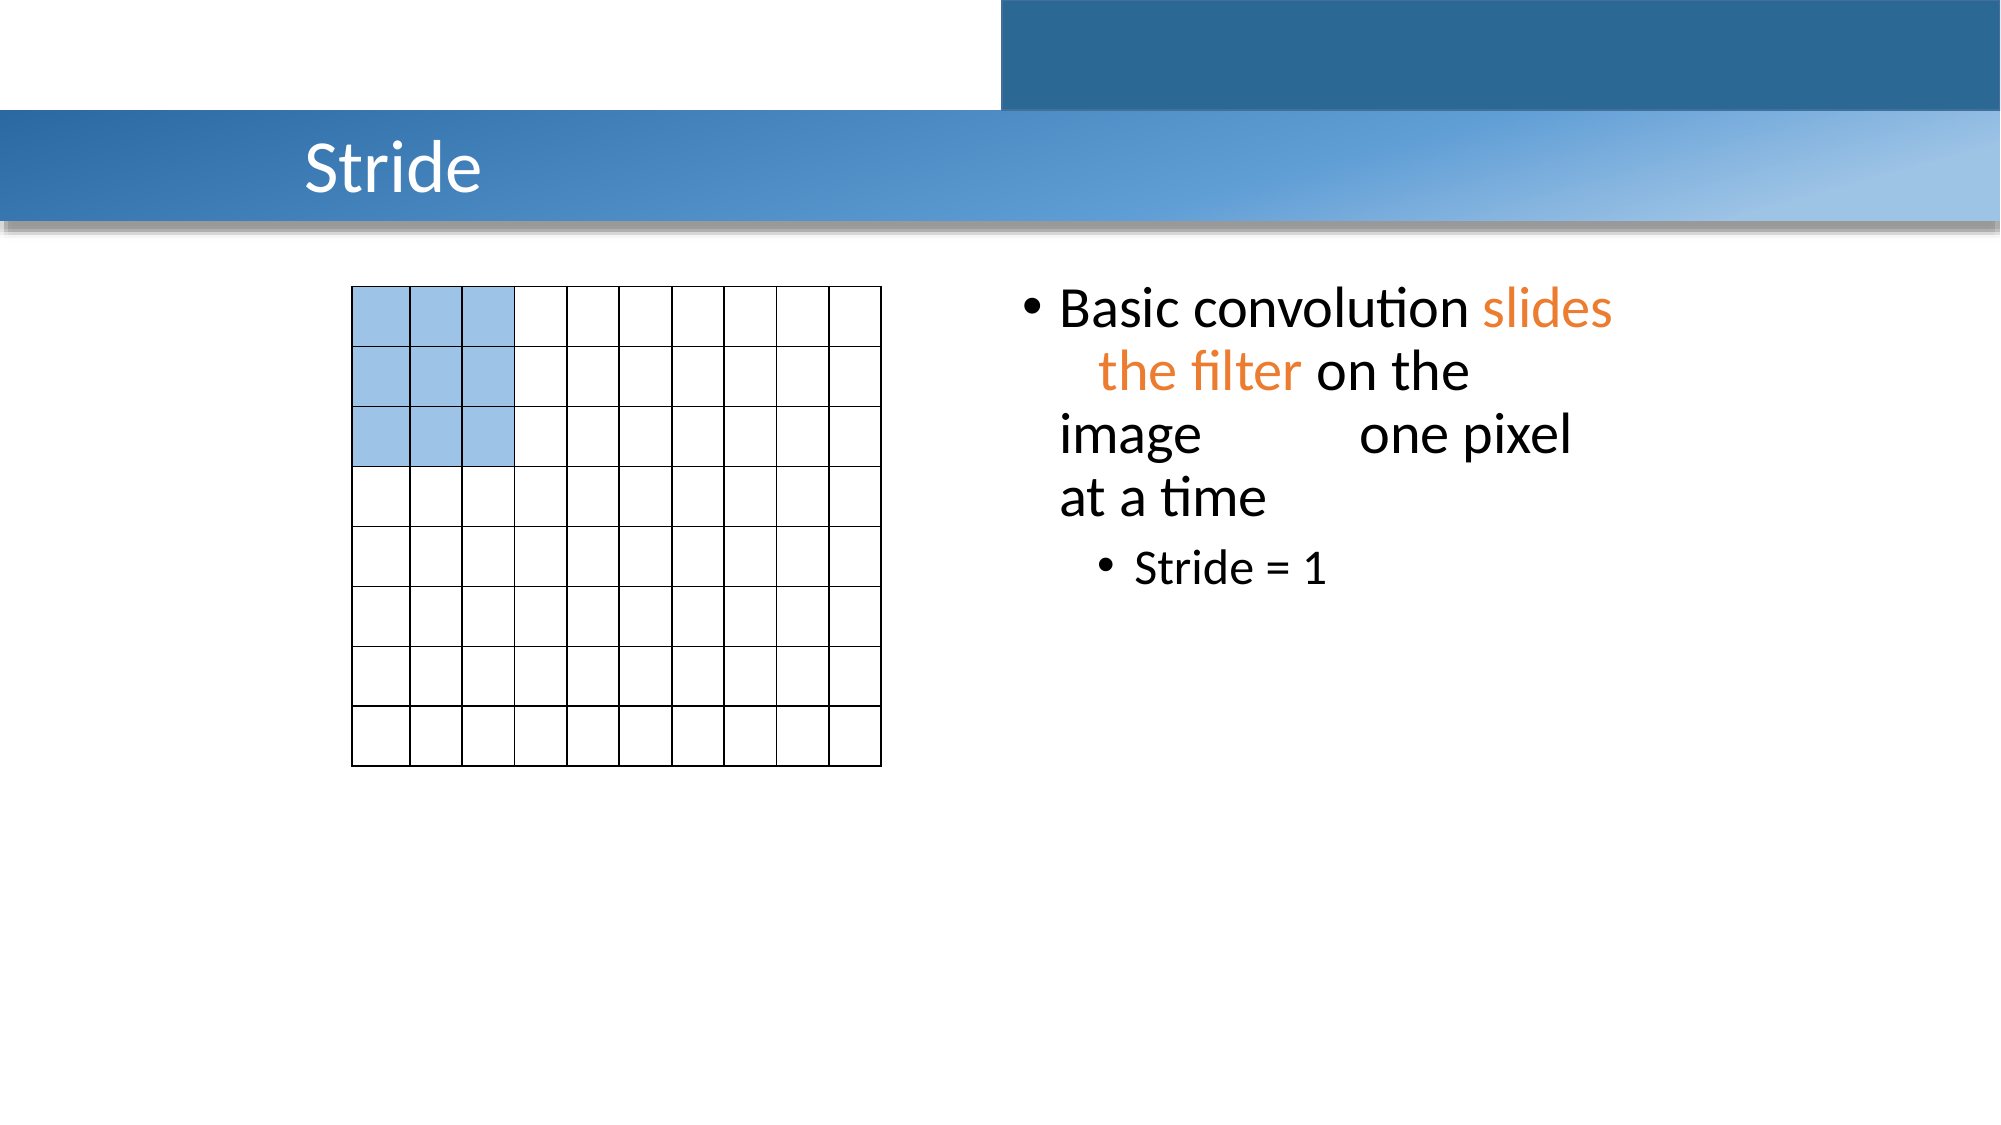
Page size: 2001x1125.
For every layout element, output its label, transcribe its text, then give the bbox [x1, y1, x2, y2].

picture [0, 110, 2000, 242]
text_box Stride [302, 114, 484, 207]
table_cell [463, 347, 514, 406]
table_header [353, 287, 409, 346]
table_cell [463, 467, 514, 526]
table_cell [515, 347, 566, 406]
text_box Basic convolution slides the filter on the image one pixel at a time Stride = 1 [1019, 268, 1620, 595]
table_cell [830, 587, 880, 646]
table_cell [411, 527, 461, 586]
table_cell [411, 347, 461, 406]
table_cell [620, 527, 671, 586]
table_cell [515, 647, 566, 705]
table_cell [620, 647, 671, 705]
table_cell [830, 467, 880, 526]
table_cell [515, 407, 566, 466]
table_cell [673, 407, 723, 466]
table_cell [515, 587, 566, 646]
table_cell [411, 407, 461, 466]
table_header [568, 287, 618, 346]
table_cell [830, 347, 880, 406]
table_cell [725, 587, 776, 646]
table_cell [353, 407, 409, 466]
table_cell [620, 467, 671, 526]
table_cell [515, 527, 566, 586]
table_cell [725, 527, 776, 586]
table_cell [777, 527, 828, 586]
table_cell [777, 407, 828, 466]
table_cell [673, 527, 723, 586]
table_cell [568, 347, 618, 406]
table_cell [463, 647, 514, 705]
table_cell [725, 707, 776, 765]
table_cell [830, 707, 880, 765]
table_cell [725, 467, 776, 526]
table_cell [673, 347, 723, 406]
table_header [411, 287, 461, 346]
table_cell [463, 527, 514, 586]
table_cell [830, 407, 880, 466]
table_cell [725, 407, 776, 466]
table_cell [620, 707, 671, 765]
table_cell [830, 647, 880, 705]
table_header [515, 287, 566, 346]
table_cell [620, 587, 671, 646]
table_cell [830, 527, 880, 586]
table_cell [568, 647, 618, 705]
table_header [673, 287, 723, 346]
table_cell [673, 647, 723, 705]
table_cell [353, 707, 409, 765]
table_cell [777, 647, 828, 705]
table_cell [777, 347, 828, 406]
table_cell [411, 587, 461, 646]
table_cell [725, 347, 776, 406]
table_cell [620, 347, 671, 406]
table_cell [568, 587, 618, 646]
table_cell [463, 707, 514, 765]
table_cell [568, 707, 618, 765]
table_cell [353, 347, 409, 406]
table_cell [463, 407, 514, 466]
table_cell [777, 707, 828, 765]
table_cell [515, 707, 566, 765]
table_header [463, 287, 514, 346]
table_header [620, 287, 671, 346]
table_cell [568, 527, 618, 586]
table_cell [353, 587, 409, 646]
table_cell [673, 707, 723, 765]
table_cell [463, 587, 514, 646]
table_cell [353, 467, 409, 526]
table_header [830, 287, 880, 346]
table_header [777, 287, 828, 346]
table_header [725, 287, 776, 346]
table_cell [411, 467, 461, 526]
table_cell [568, 407, 618, 466]
table_cell [353, 647, 409, 705]
table_cell [777, 587, 828, 646]
table_cell [620, 407, 671, 466]
table_cell [515, 467, 566, 526]
table_cell [673, 587, 723, 646]
table_cell [725, 647, 776, 705]
table_cell [353, 527, 409, 586]
table_cell [777, 467, 828, 526]
table_cell [673, 467, 723, 526]
table_cell [568, 467, 618, 526]
table_cell [411, 647, 461, 705]
table_cell [411, 707, 461, 765]
